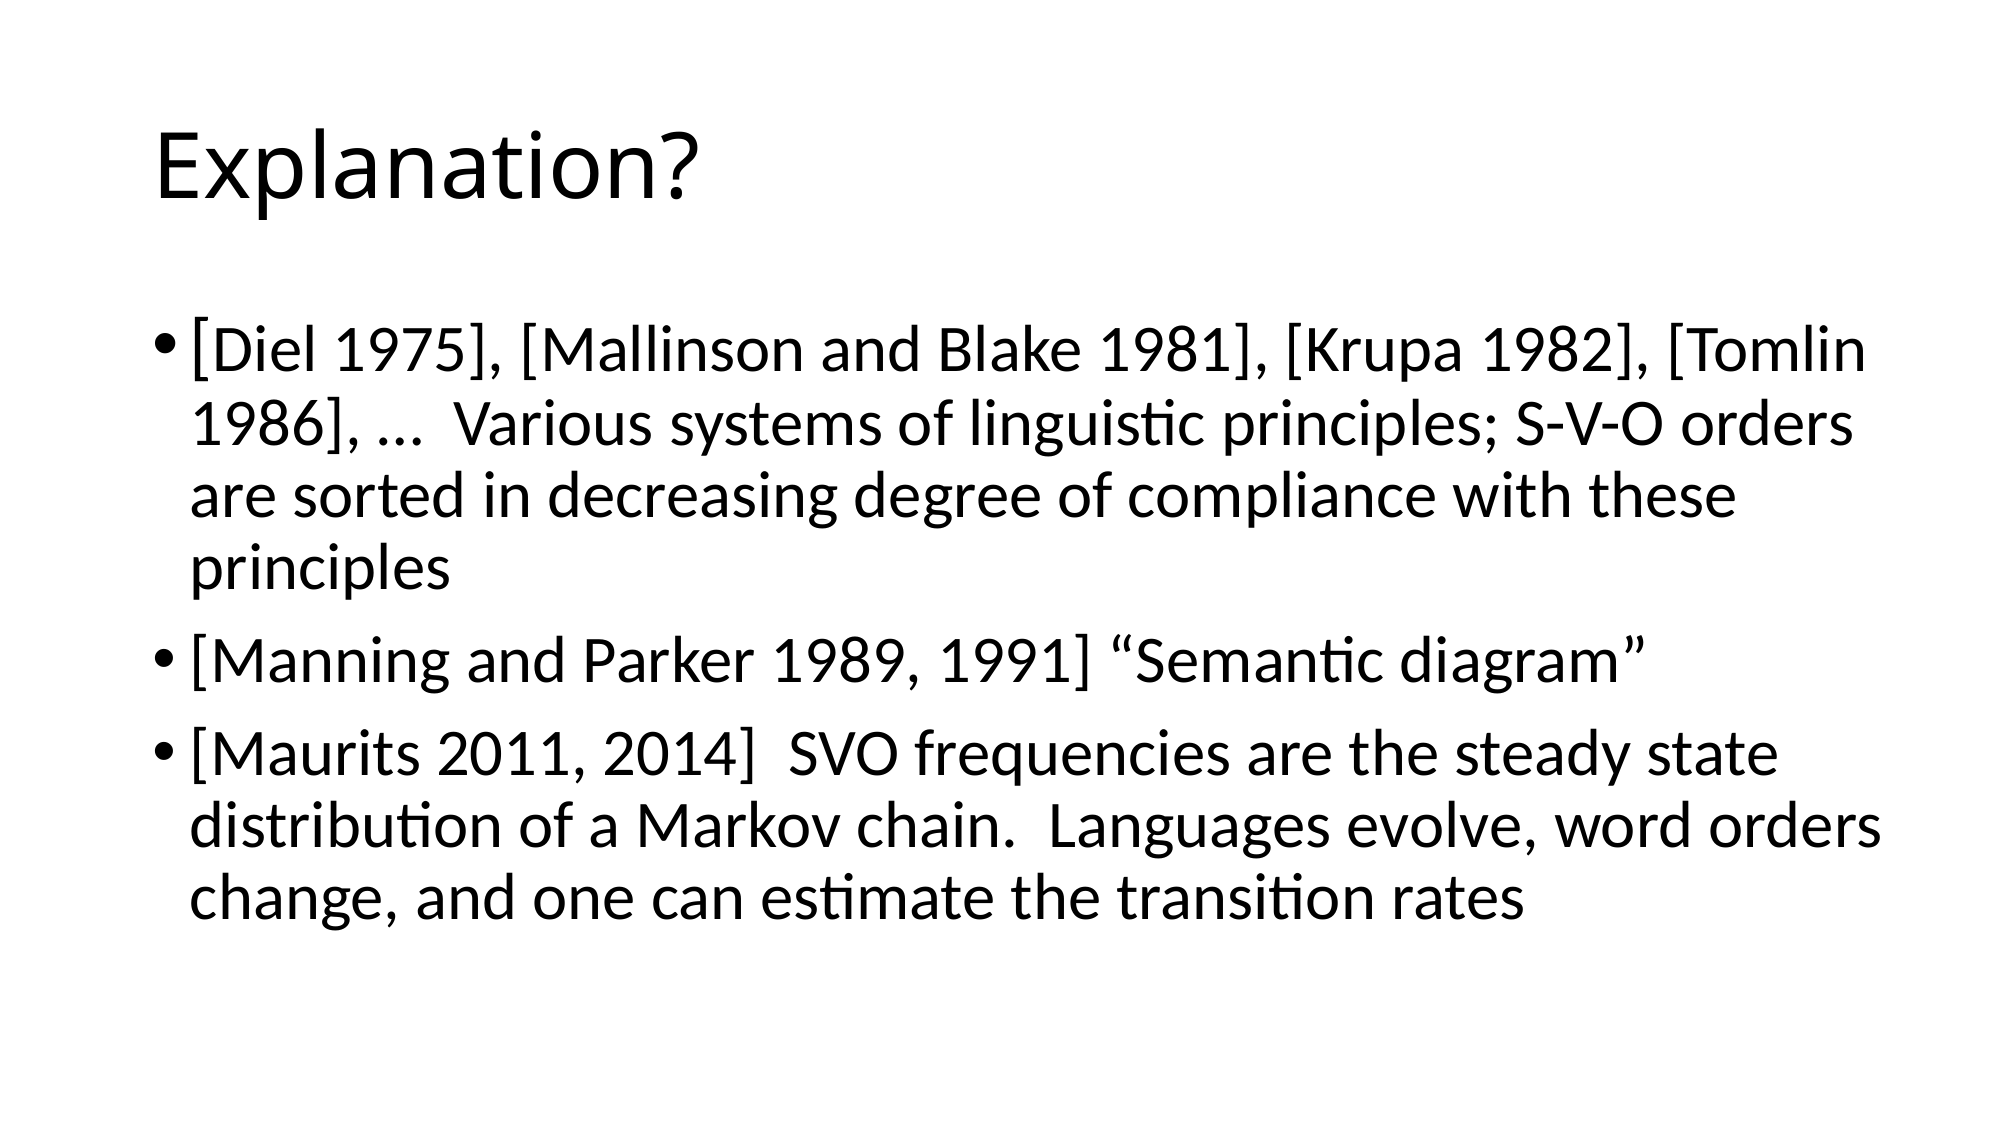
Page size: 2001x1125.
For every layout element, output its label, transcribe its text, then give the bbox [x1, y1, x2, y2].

list [Diel 1975], [Mallinson and Blake 1981], [Krupa 1982], [Tomlin 1986], … Various systems of linguistic principles; S-V-O orders are sorted in decreasing degree of compliance with these principles [Manning and Parker 1989, 1991] “Semantic diagram” [Maurits 2011, 2014] SVO frequencies are the steady state distribution of a Markov chain. Languages evolve, word orders change, and one can estimate the transition rates [137, 299, 1907, 1014]
title Explanation? [137, 59, 1863, 278]
